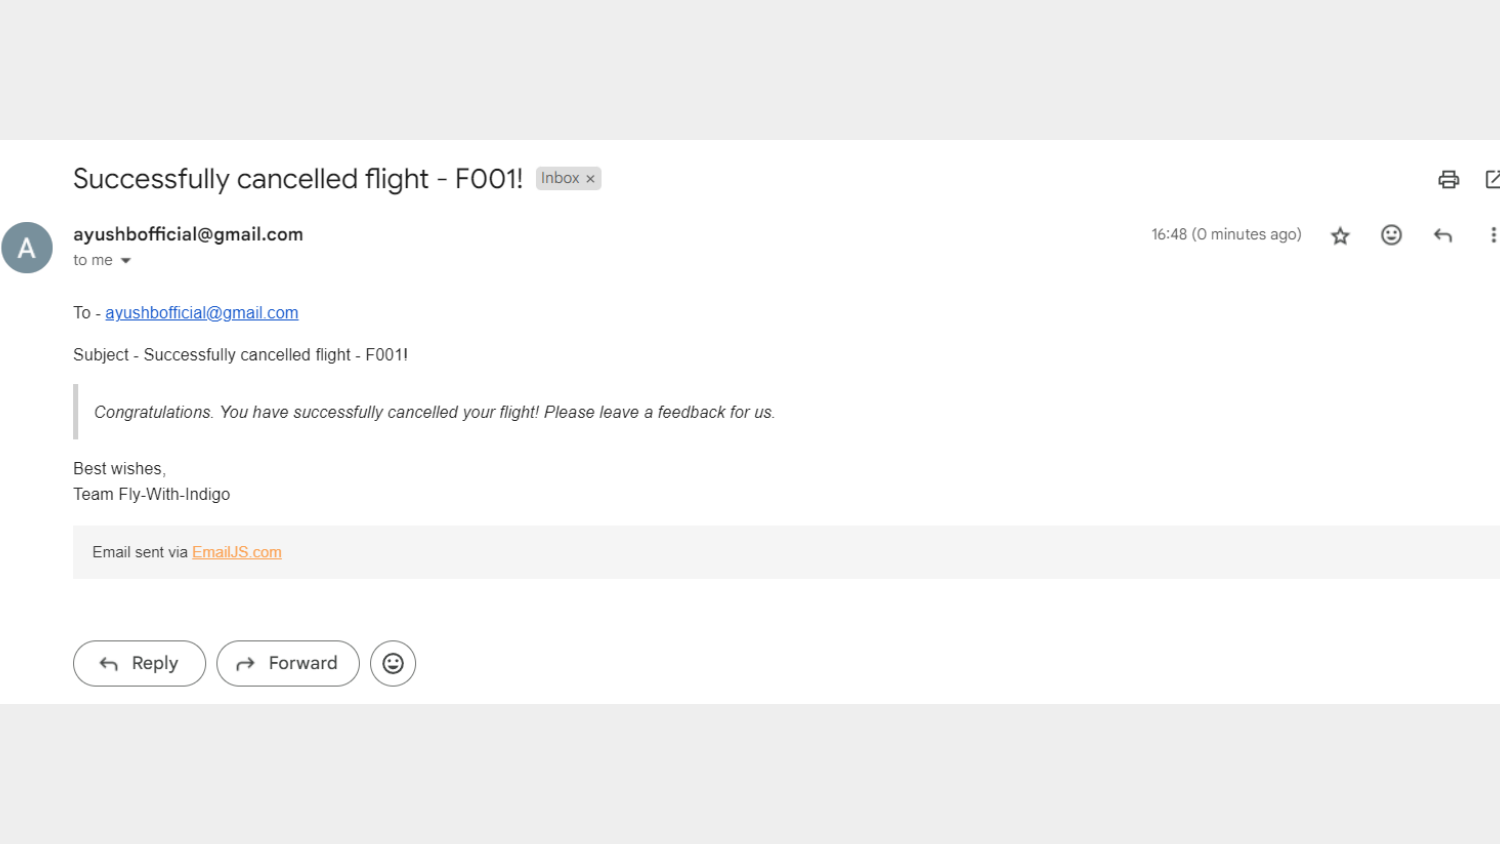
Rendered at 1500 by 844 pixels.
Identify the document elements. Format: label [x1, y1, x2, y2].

picture [0, 140, 1500, 704]
